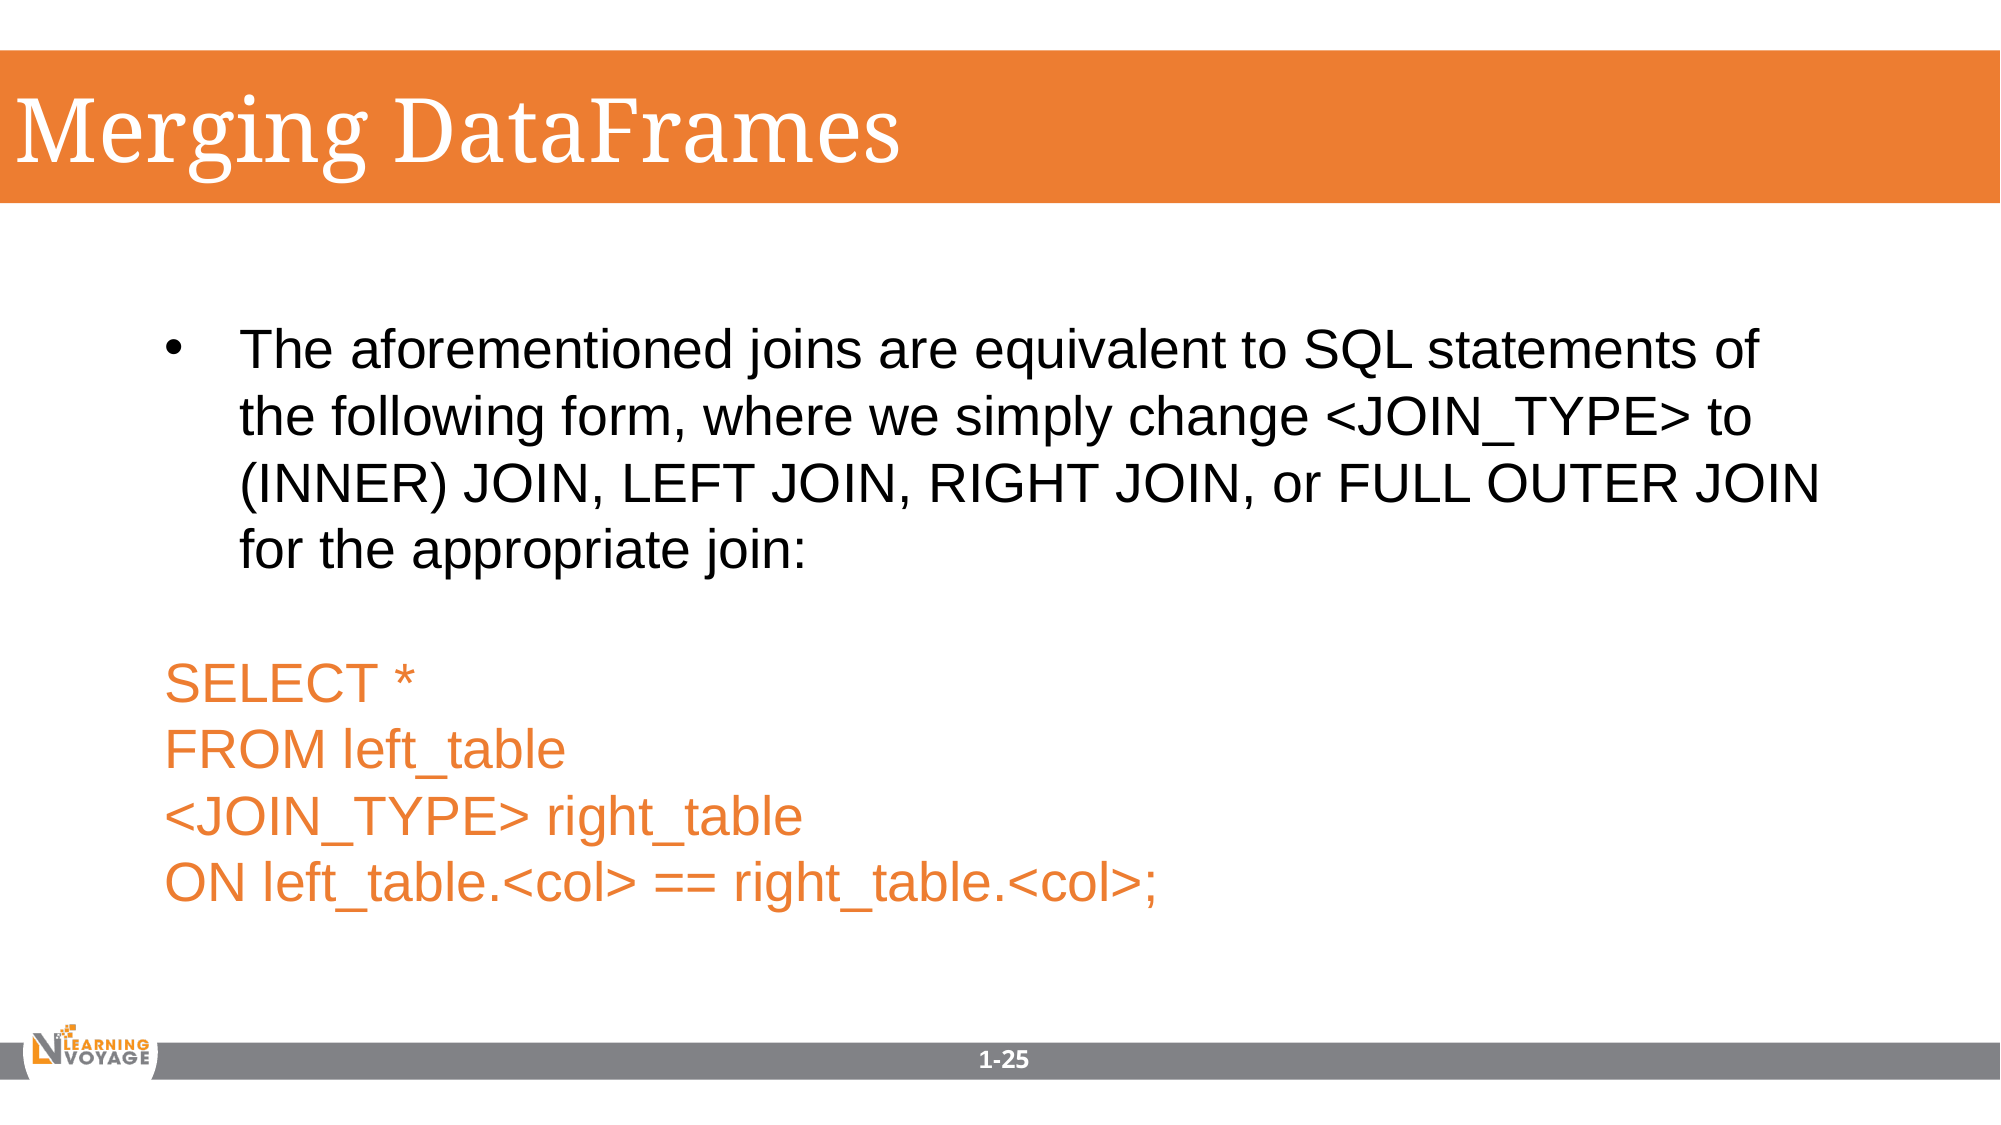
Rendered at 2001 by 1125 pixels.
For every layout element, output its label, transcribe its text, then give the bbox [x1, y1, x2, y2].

text_box Merging DataFrames [0, 49, 2000, 204]
slide_number 1-25 [923, 1026, 1045, 1095]
text_box The aforementioned joins are equivalent to SQL statements of the following form, where we simply change <JOIN_TYPE> to (INNER) JOIN, LEFT JOIN, RIGHT JOIN, or FULL OUTER JOIN for the appropriate join: SELECT * FROM left_table <JOIN_TYPE> right_table ON left_table.<col> == right_table.<col>; [164, 310, 1836, 913]
picture [0, 942, 192, 1125]
